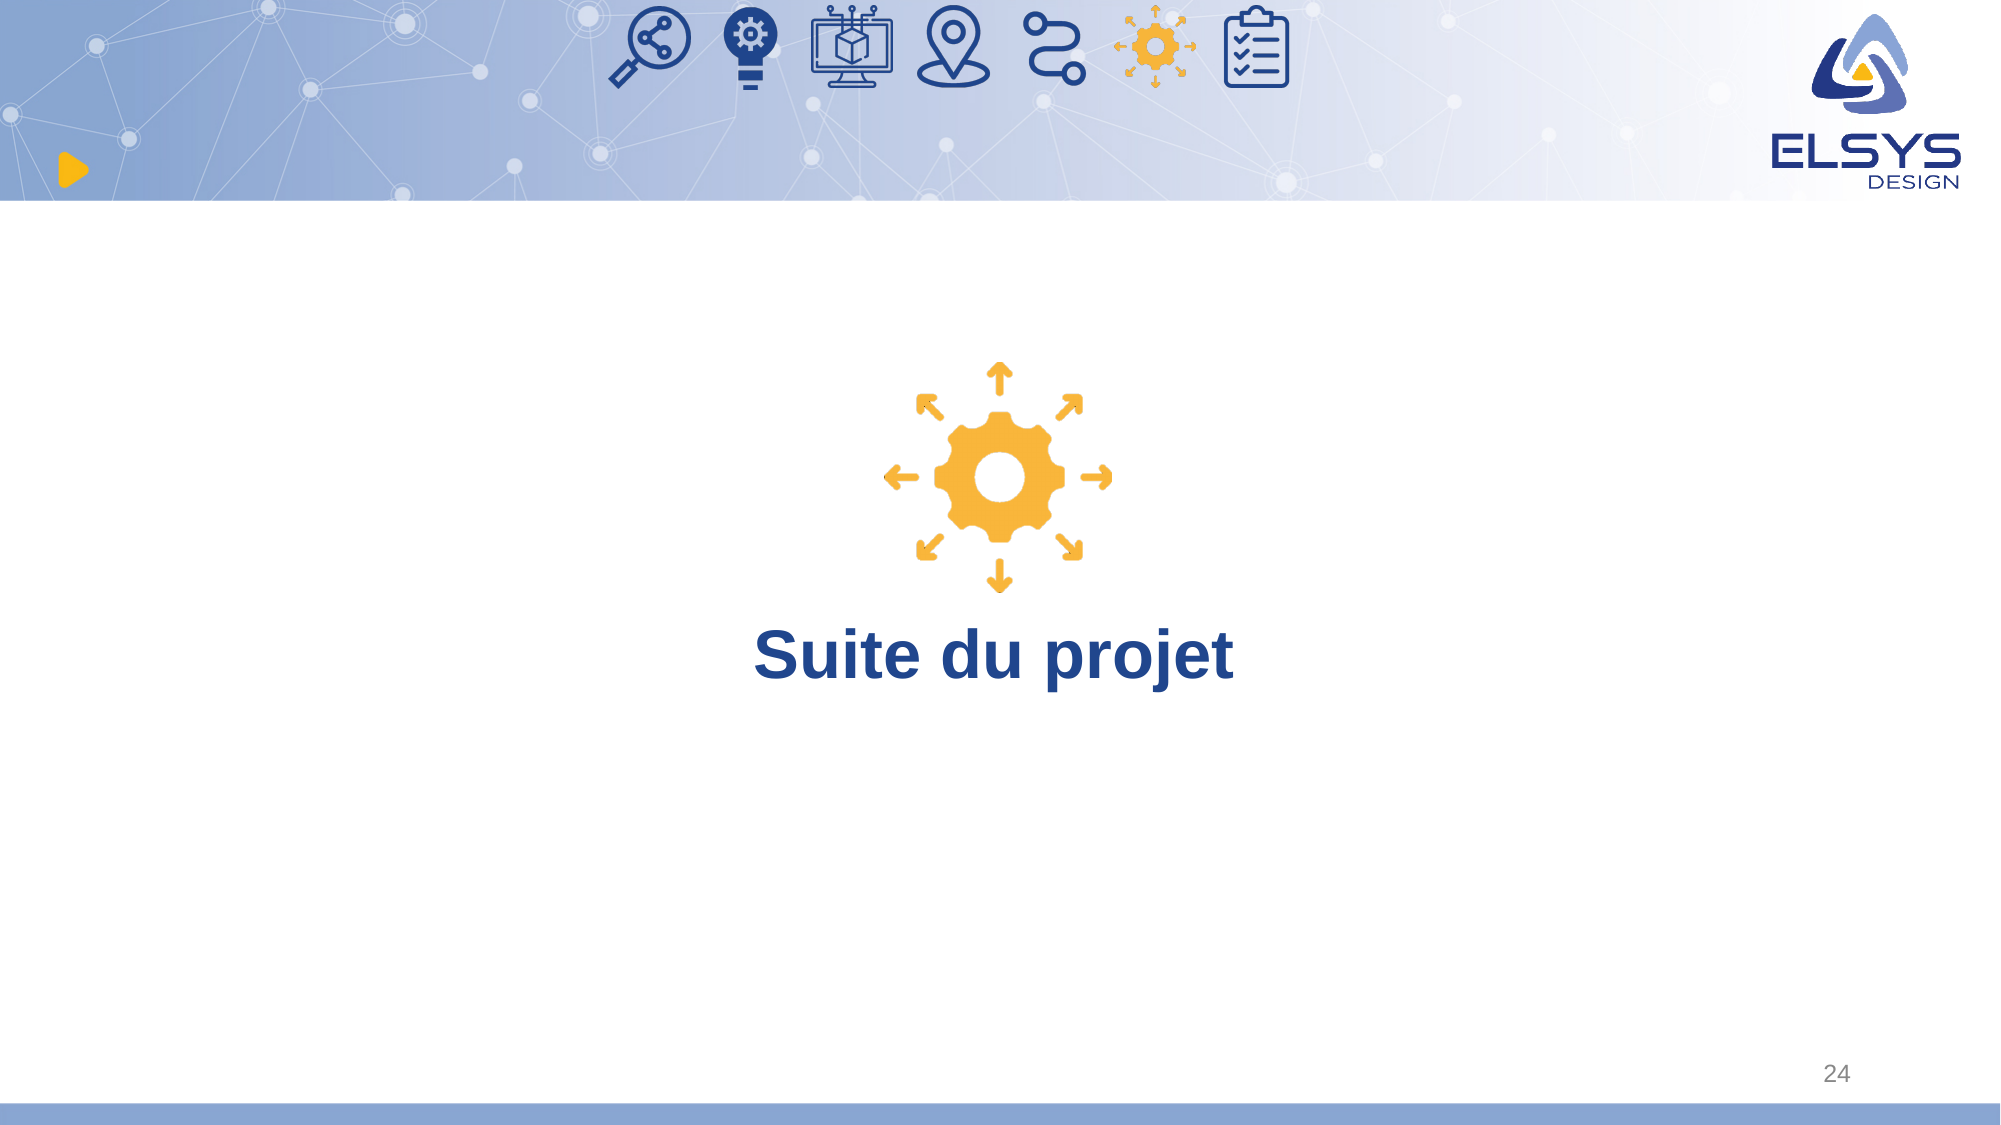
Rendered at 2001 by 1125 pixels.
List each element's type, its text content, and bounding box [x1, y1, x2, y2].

title Suite du projet [131, 612, 1857, 701]
picture [0, 1103, 2001, 1125]
slide_number 24 [1412, 1042, 1863, 1103]
picture [883, 361, 1115, 593]
picture [0, 0, 2000, 201]
